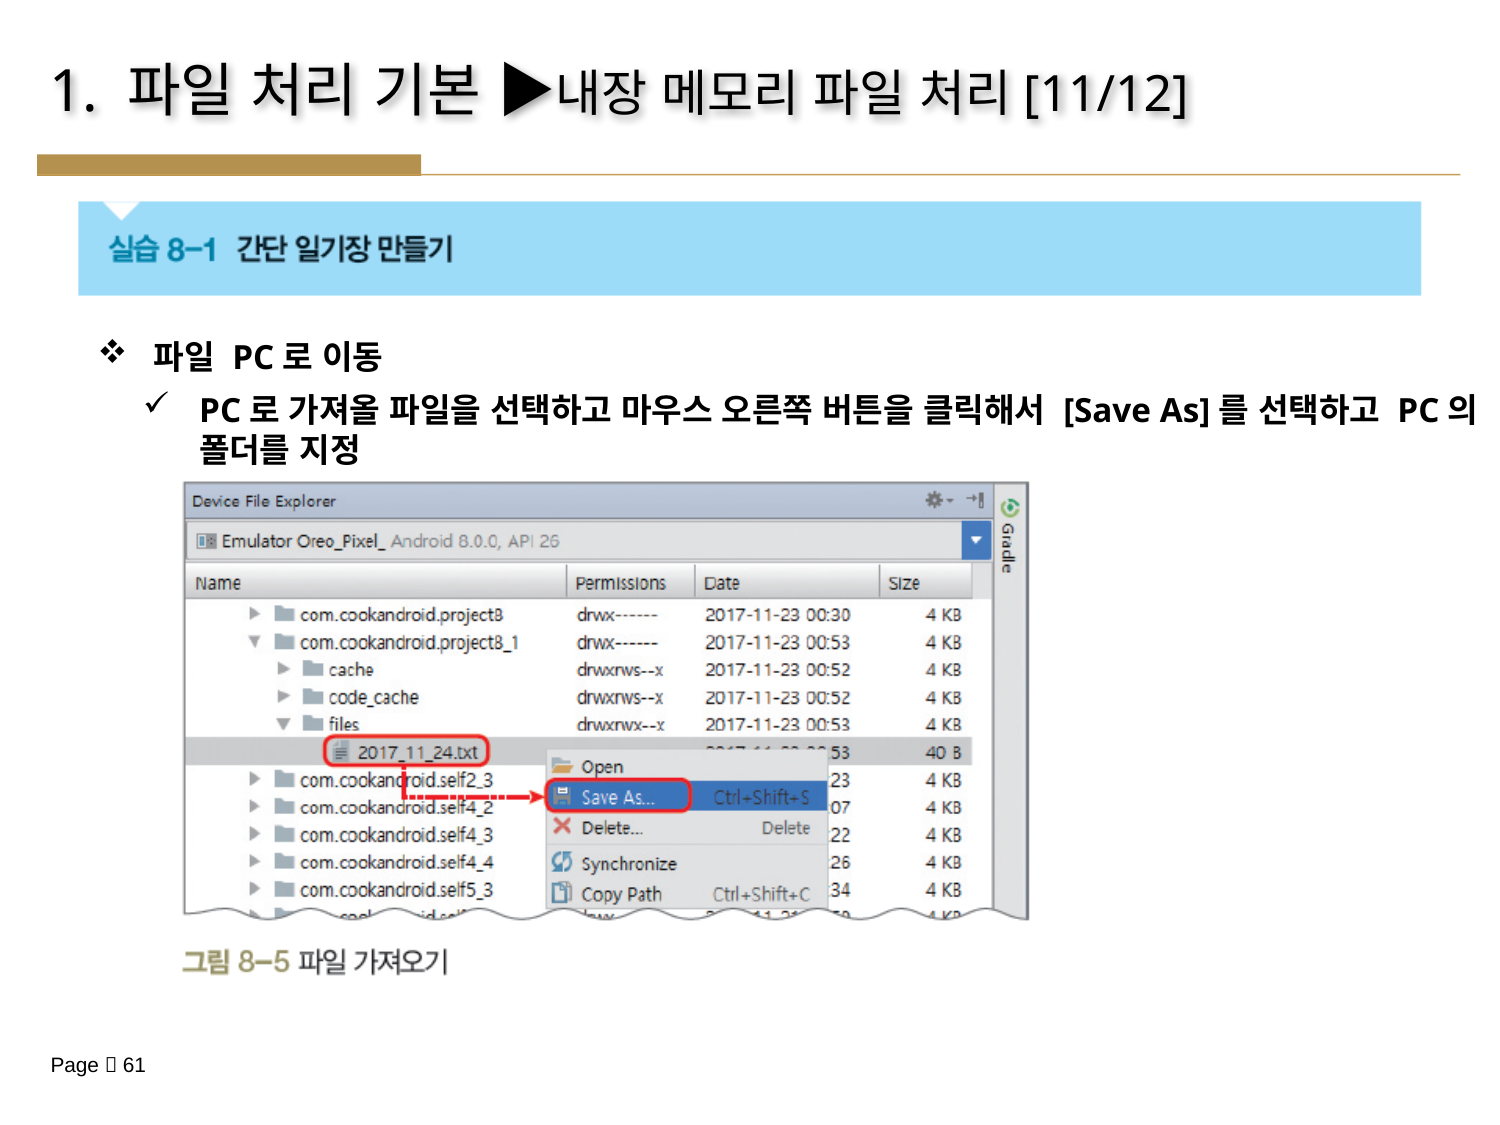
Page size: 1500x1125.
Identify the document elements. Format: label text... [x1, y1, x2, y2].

picture [178, 474, 1034, 977]
title 1. 파일 처리 기본 ▶내장 메모리 파일 처리[11/12] [48, 53, 1448, 161]
list 파일 PC로 이동 PC로 가져올 파일을 선택하고 마우스 오른쪽 버튼을 클릭해서 [Save As]를 선택하고 PC의 폴더를 지정 [54, 335, 1500, 1051]
picture [77, 197, 1423, 300]
